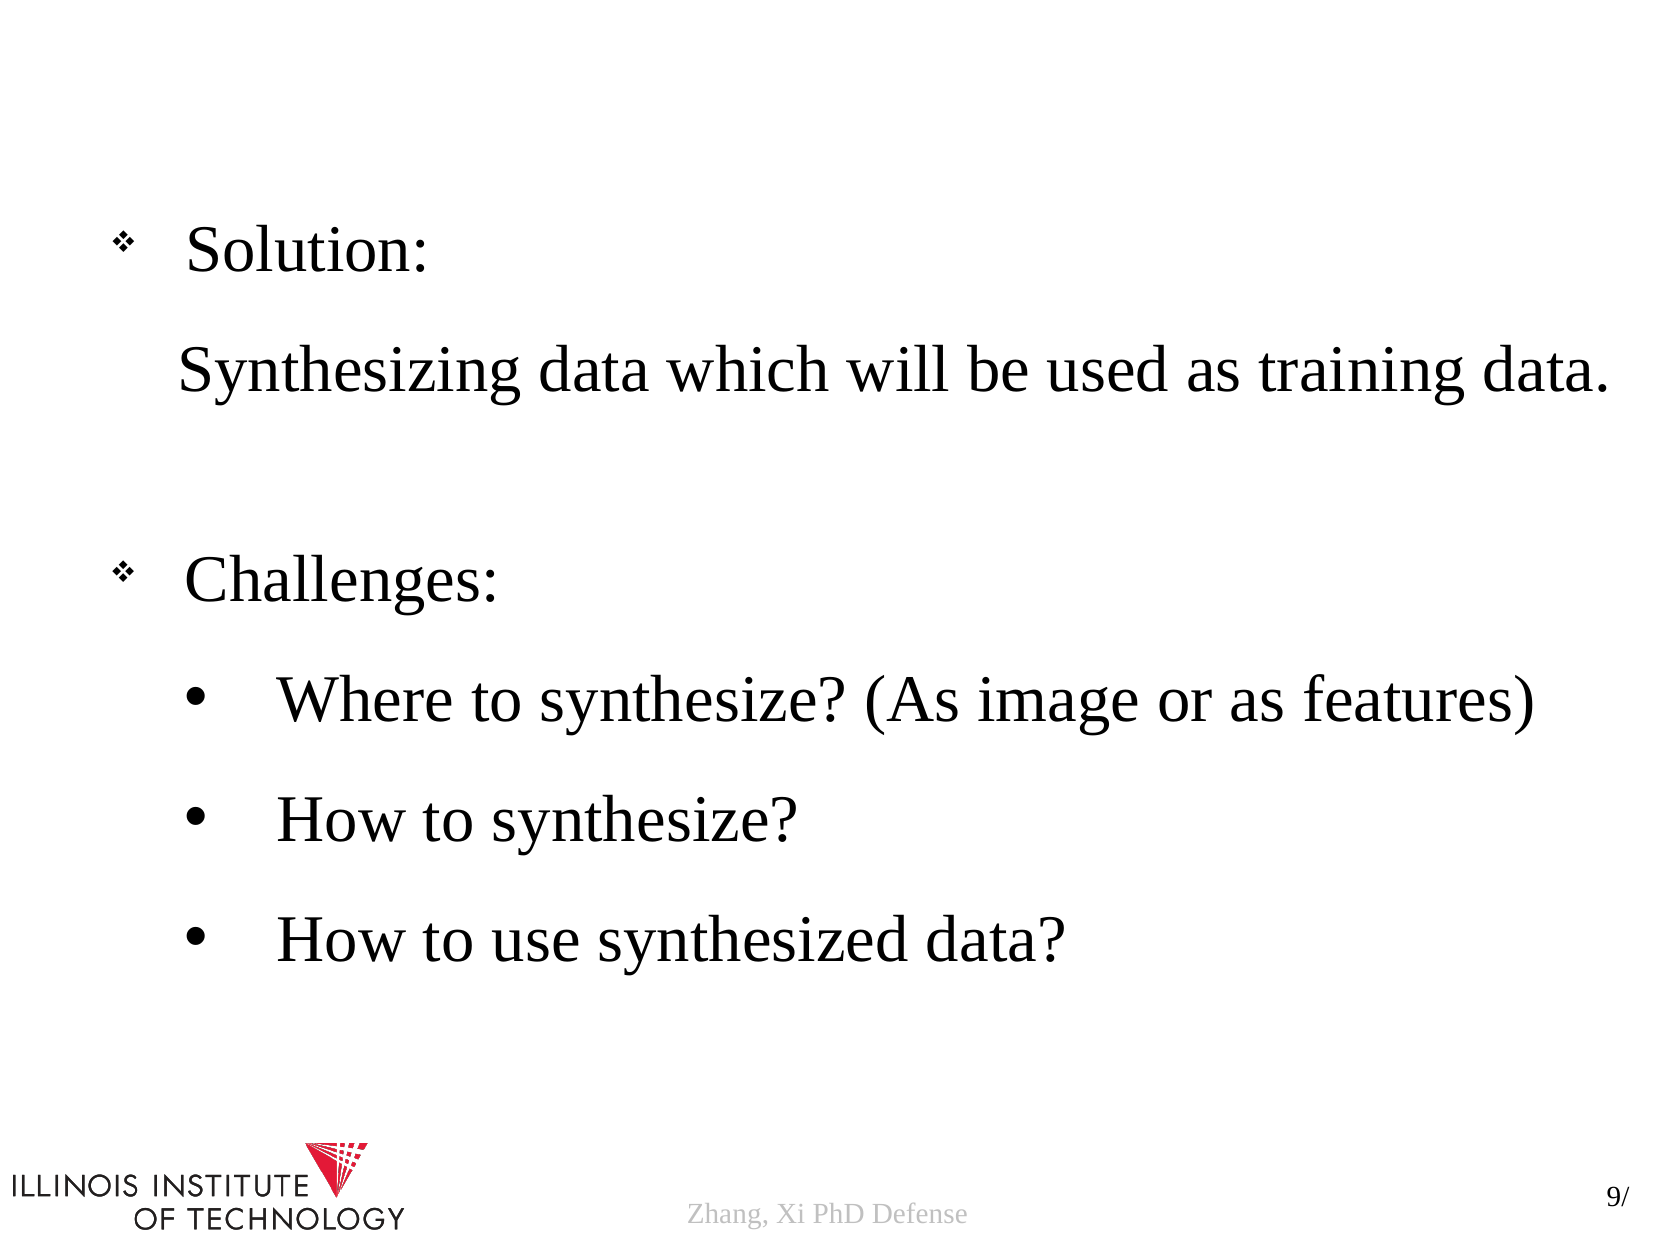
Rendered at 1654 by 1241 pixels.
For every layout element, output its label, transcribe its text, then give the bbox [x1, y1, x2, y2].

text_box Challenges: Where to synthesize? (As image or as features) How to synthesize? How to use synthesized data? [94, 487, 1553, 983]
footer Zhang, Xi PhD Defense [565, 1194, 1090, 1241]
text_box Solution: Synthesizing data which will be used as training data. [95, 157, 1629, 413]
slide_number 9/ [1193, 1176, 1630, 1241]
picture [13, 1142, 405, 1230]
